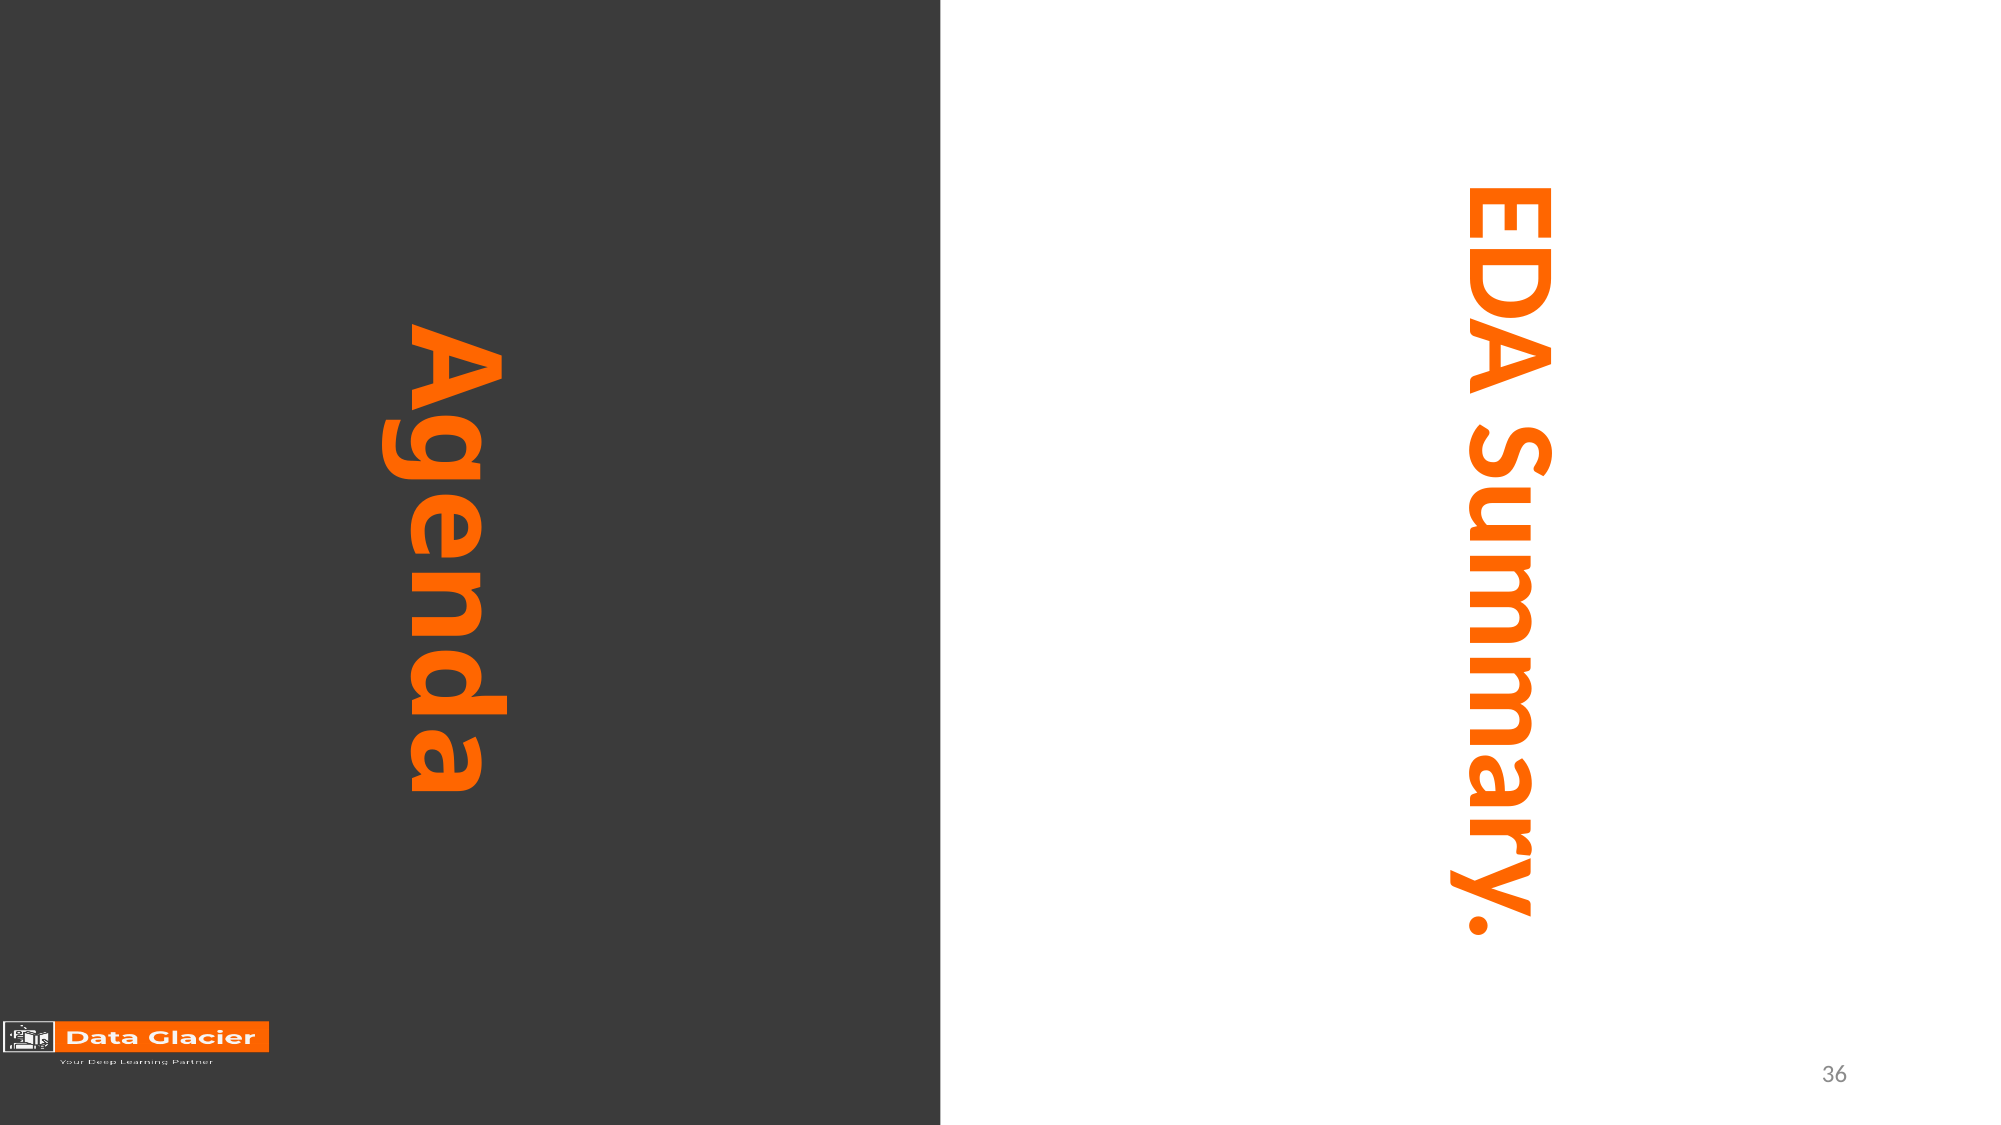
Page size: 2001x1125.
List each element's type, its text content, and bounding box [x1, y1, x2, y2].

slide_number 36 [1412, 1042, 1863, 1103]
picture [0, 961, 272, 1125]
title Agenda [0, 0, 940, 1125]
subtitle EDA Summary. [940, 0, 2000, 1125]
